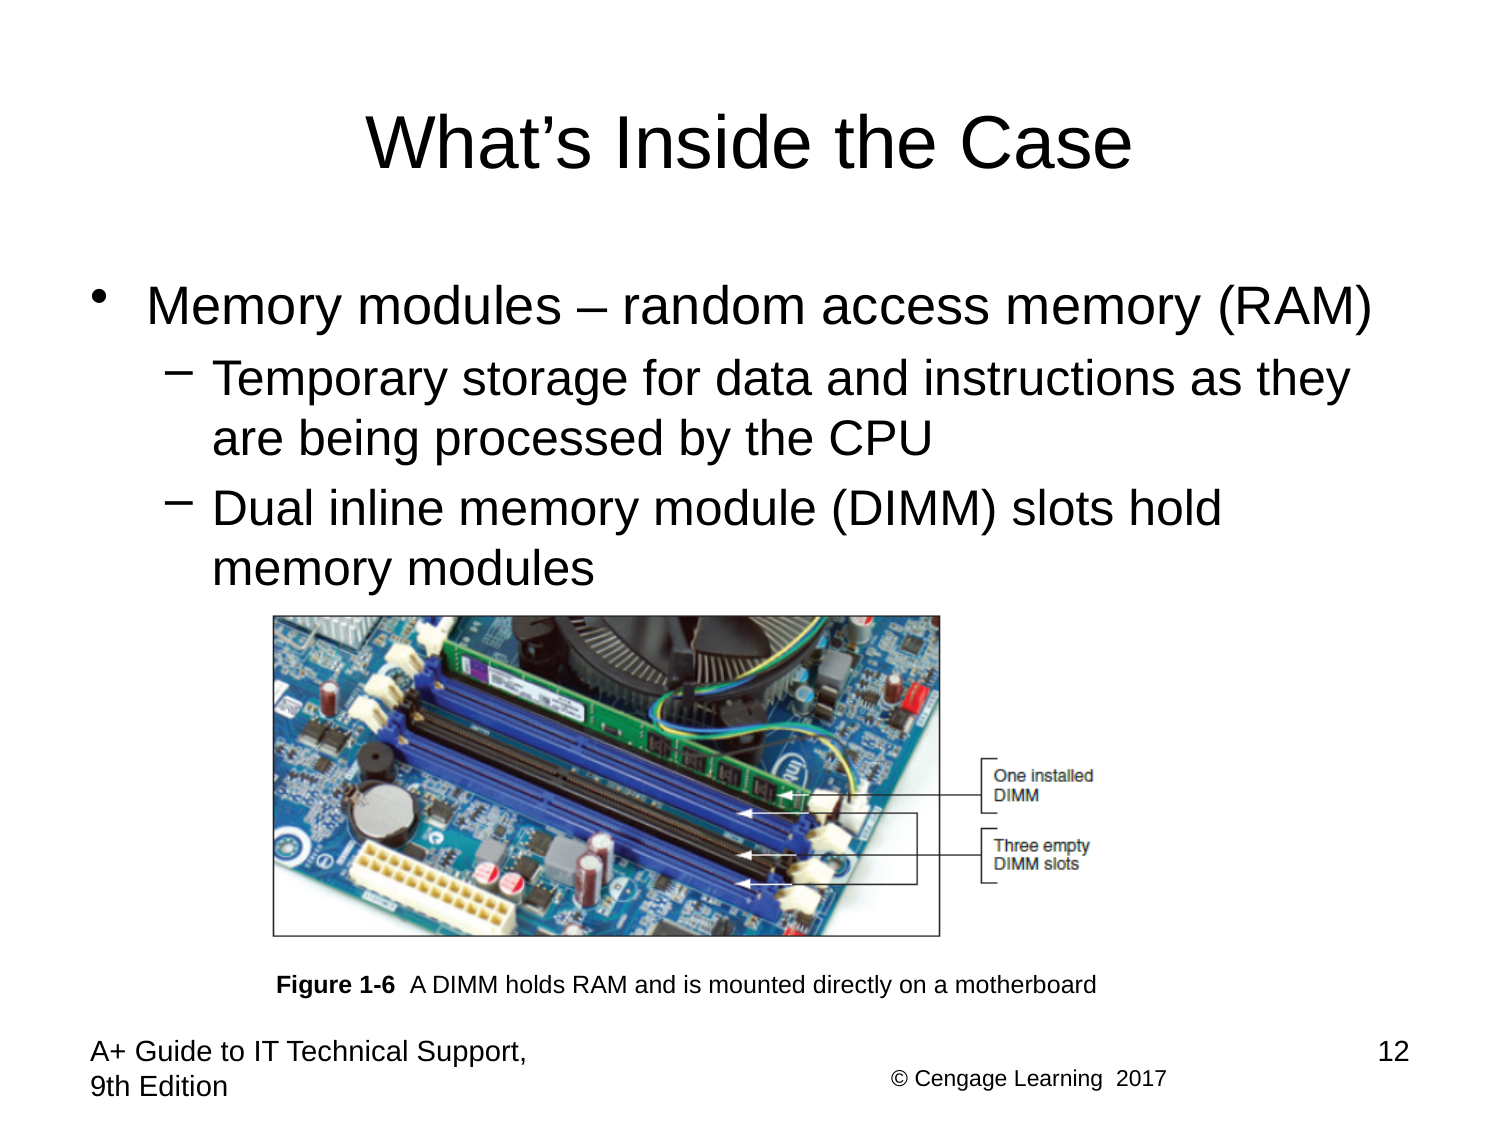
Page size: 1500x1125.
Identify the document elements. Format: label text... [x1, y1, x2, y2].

title What’s Inside the Case [75, 45, 1425, 233]
text_box Figure 1-6 A DIMM holds RAM and is mounted directly on a motherboard [261, 961, 1113, 1007]
picture [265, 610, 1101, 945]
slide_number 12 [1312, 1024, 1426, 1103]
list Memory modules – random access memory (RAM) Temporary storage for data and instructions as they are being processed by the CPU Dual inline memory module (DIMM) slots hold memory modules [75, 262, 1425, 1005]
footer A+ Guide to IT Technical Support, 9th Edition [74, 1024, 588, 1103]
